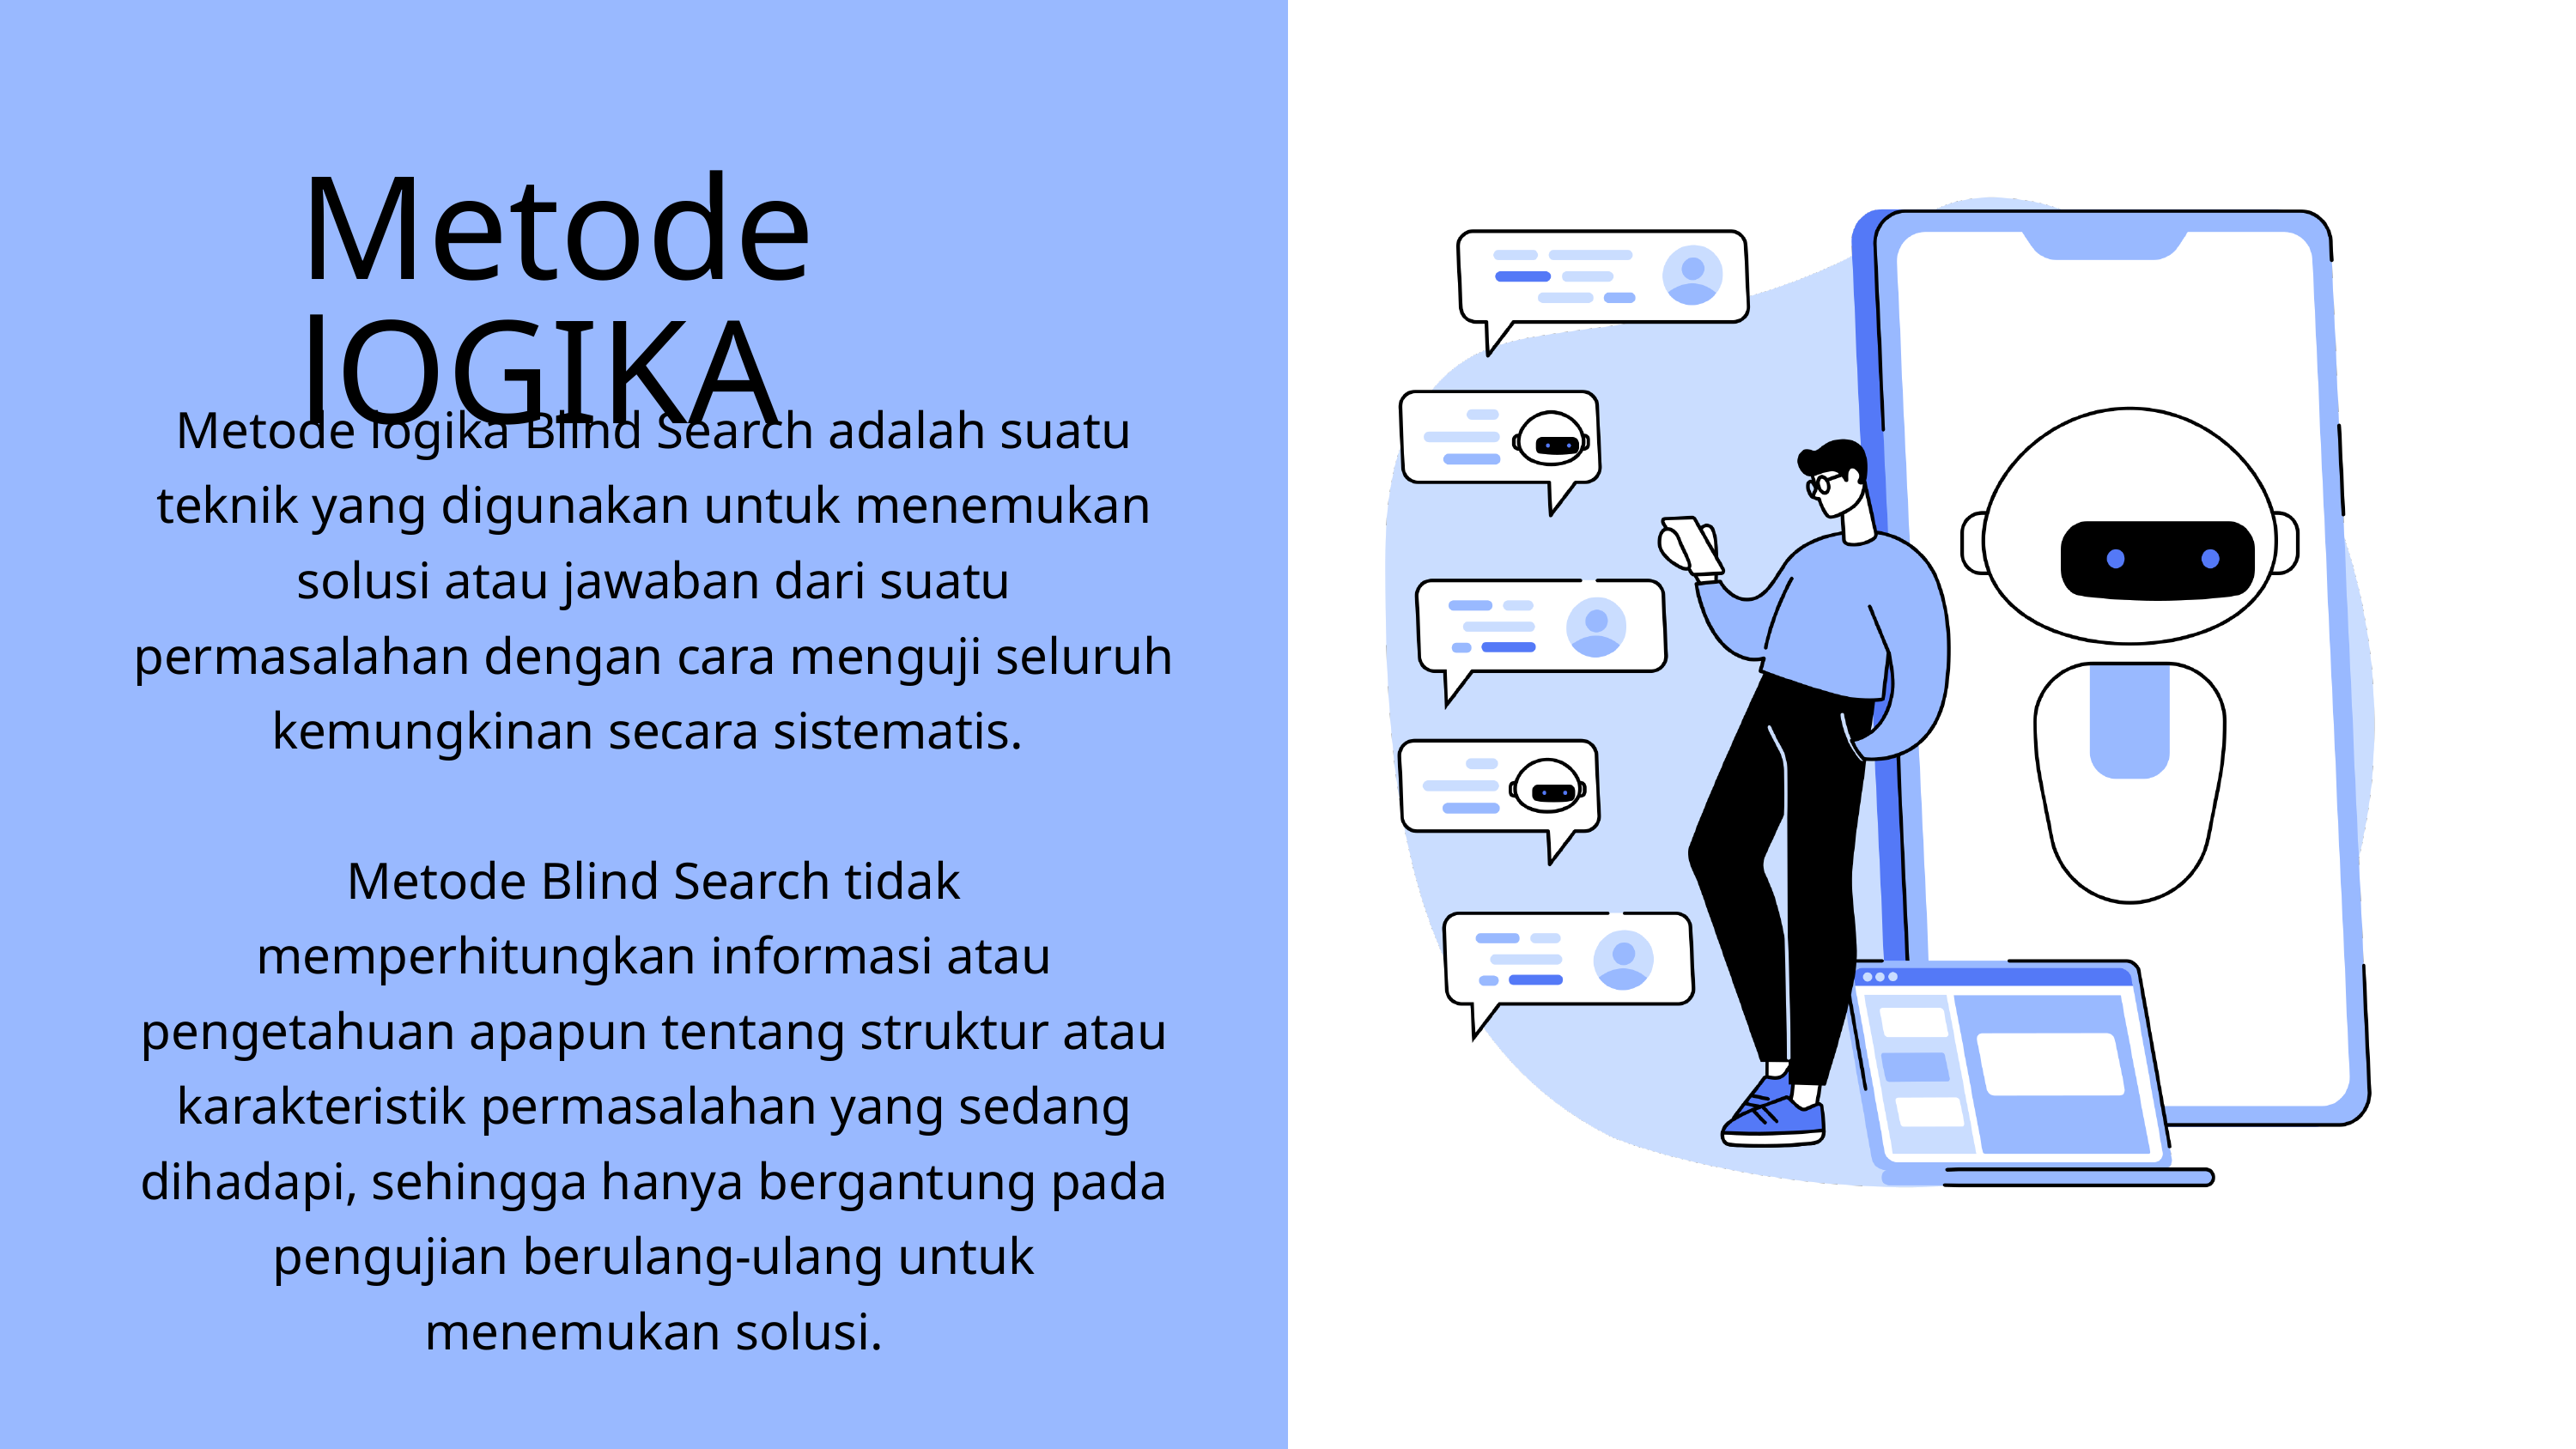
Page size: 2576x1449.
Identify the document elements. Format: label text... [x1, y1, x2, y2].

picture [1384, 191, 2409, 1257]
text_box Metode lOGIKA [298, 163, 1011, 453]
text_box Metode logika Blind Search adalah suatu teknik yang digunakan untuk menemukan solusi atau jawaban dari suatu permasalahan dengan cara menguji seluruh kemungkinan secara sistematis. Metode Blind Search tidak memperhitungkan informasi atau pengetahuan apapun tentang struktur atau karakteristik permasalahan yang sedang dihadapi, sehingga hanya bergantung pada pengujian berulang-ulang untuk menemukan solusi. [121, 383, 1187, 1360]
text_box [1287, 0, 2576, 1449]
